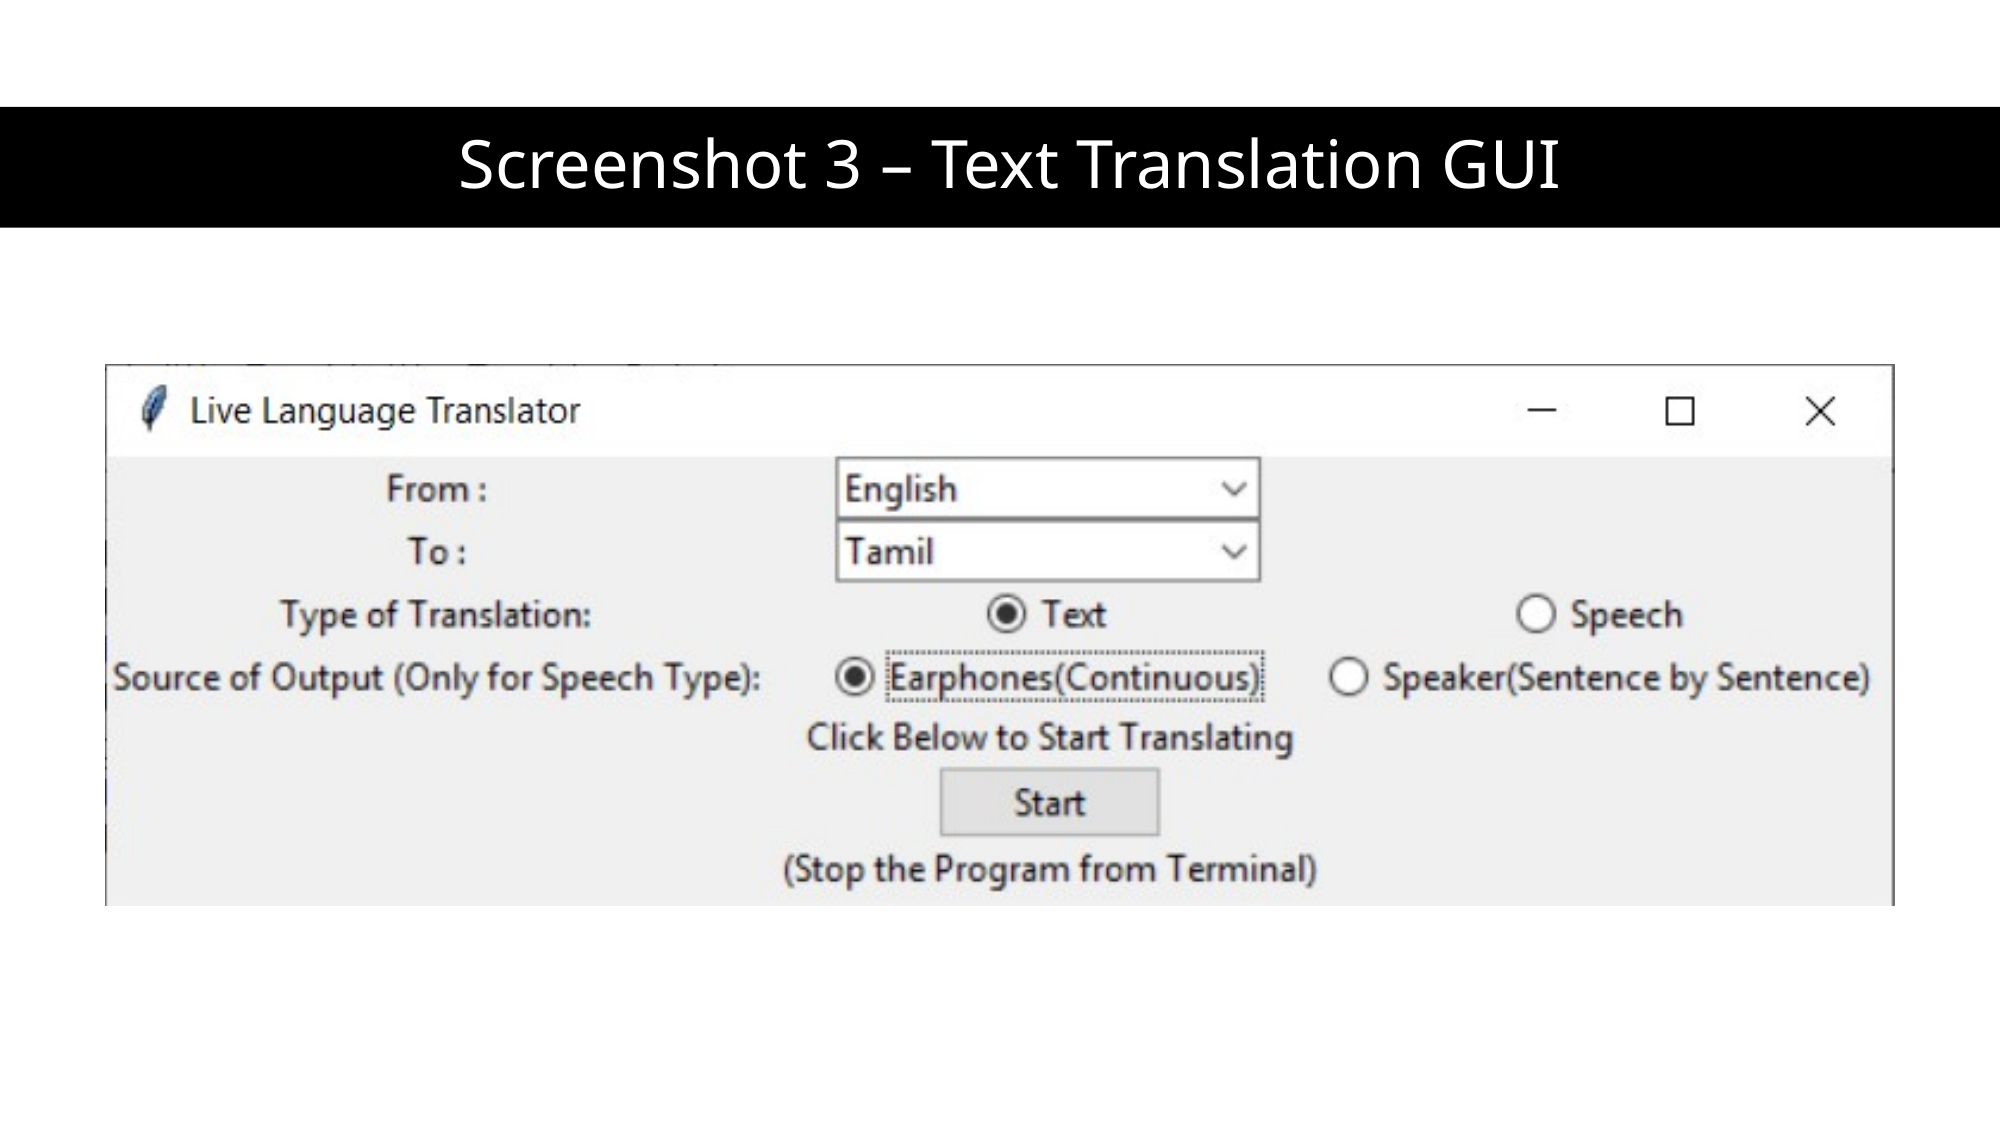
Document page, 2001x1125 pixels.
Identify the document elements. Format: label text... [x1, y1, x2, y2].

title Screenshot 3 – Text Translation GUI [91, 105, 1931, 228]
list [105, 364, 1895, 906]
text_box [0, 106, 2000, 229]
